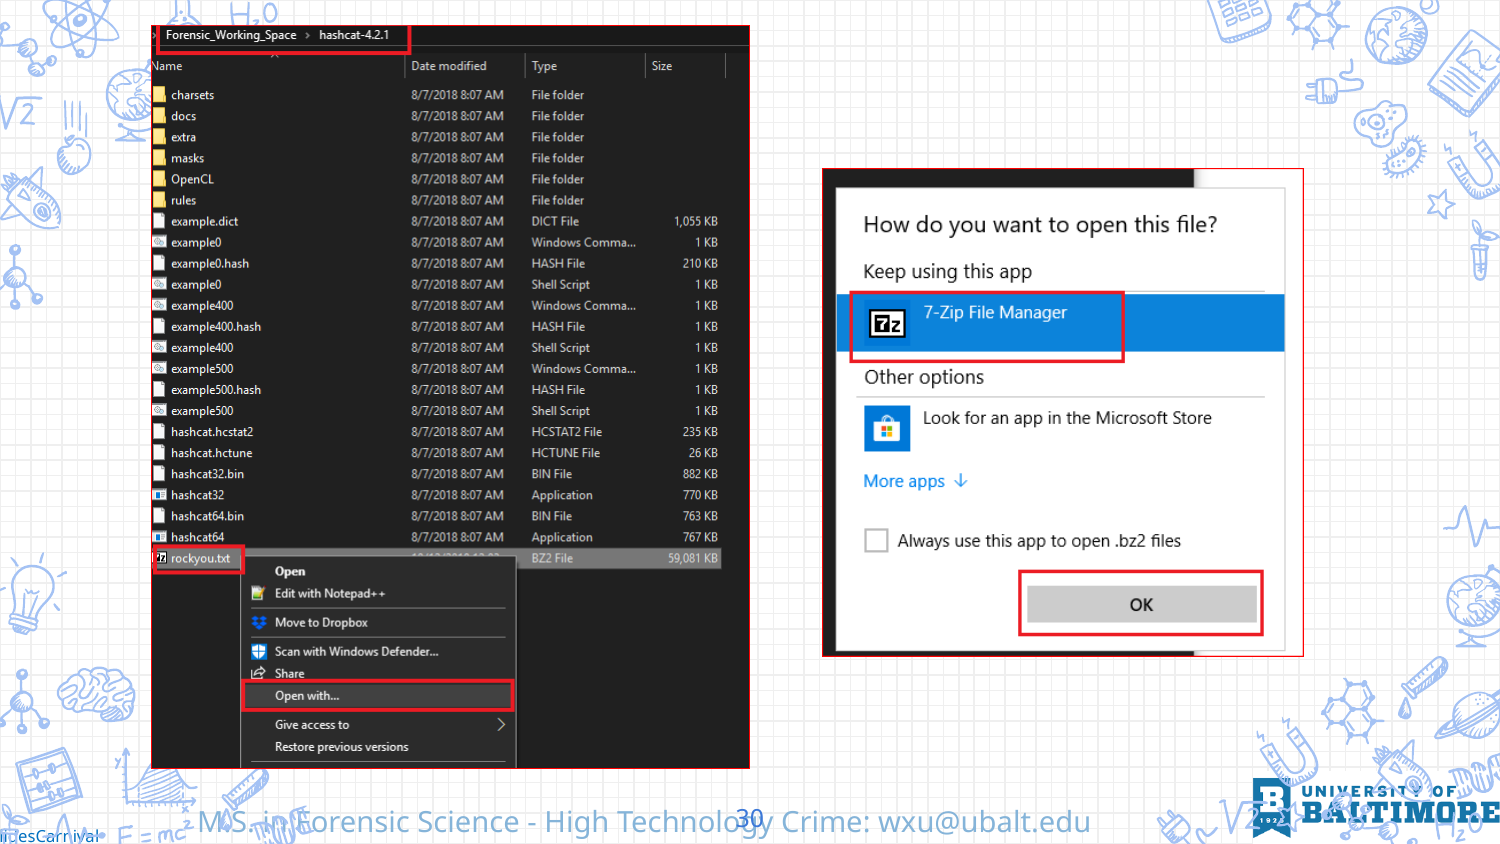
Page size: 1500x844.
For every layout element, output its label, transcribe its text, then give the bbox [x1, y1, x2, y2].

slide_number 30 [705, 796, 795, 844]
picture [1388, 823, 1396, 835]
picture [1354, 819, 1361, 827]
picture [1381, 771, 1421, 792]
picture [822, 168, 1305, 658]
picture [1375, 780, 1390, 791]
picture [1479, 779, 1483, 790]
picture [1405, 773, 1430, 800]
picture [1253, 771, 1500, 844]
picture [1481, 771, 1489, 788]
picture [1342, 796, 1349, 806]
picture [151, 25, 751, 769]
picture [1471, 771, 1479, 786]
picture [1283, 771, 1308, 783]
picture [1408, 786, 1417, 792]
